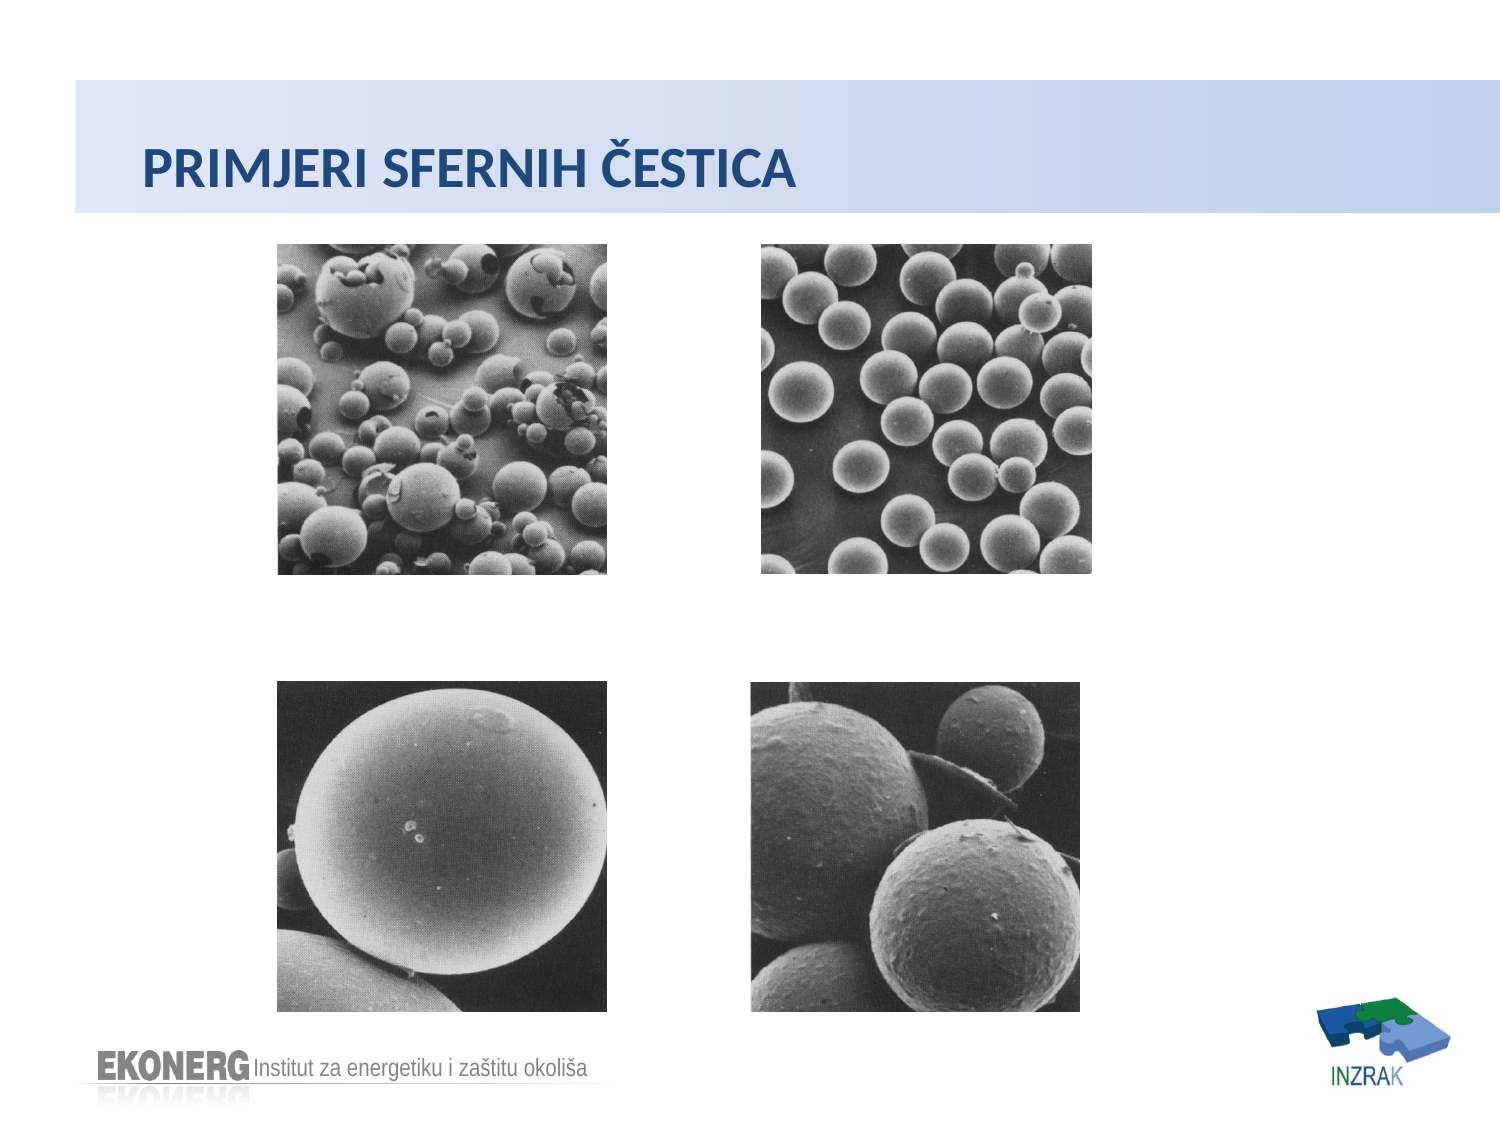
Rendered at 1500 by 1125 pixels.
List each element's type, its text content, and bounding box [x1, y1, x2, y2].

picture [749, 681, 1080, 1012]
picture [1315, 996, 1451, 1093]
picture [761, 244, 1092, 575]
picture [277, 681, 607, 1012]
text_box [61, 1038, 636, 1112]
picture [277, 244, 607, 575]
title PRIMJERI SFERNIH ČESTICA [75, 80, 1500, 213]
